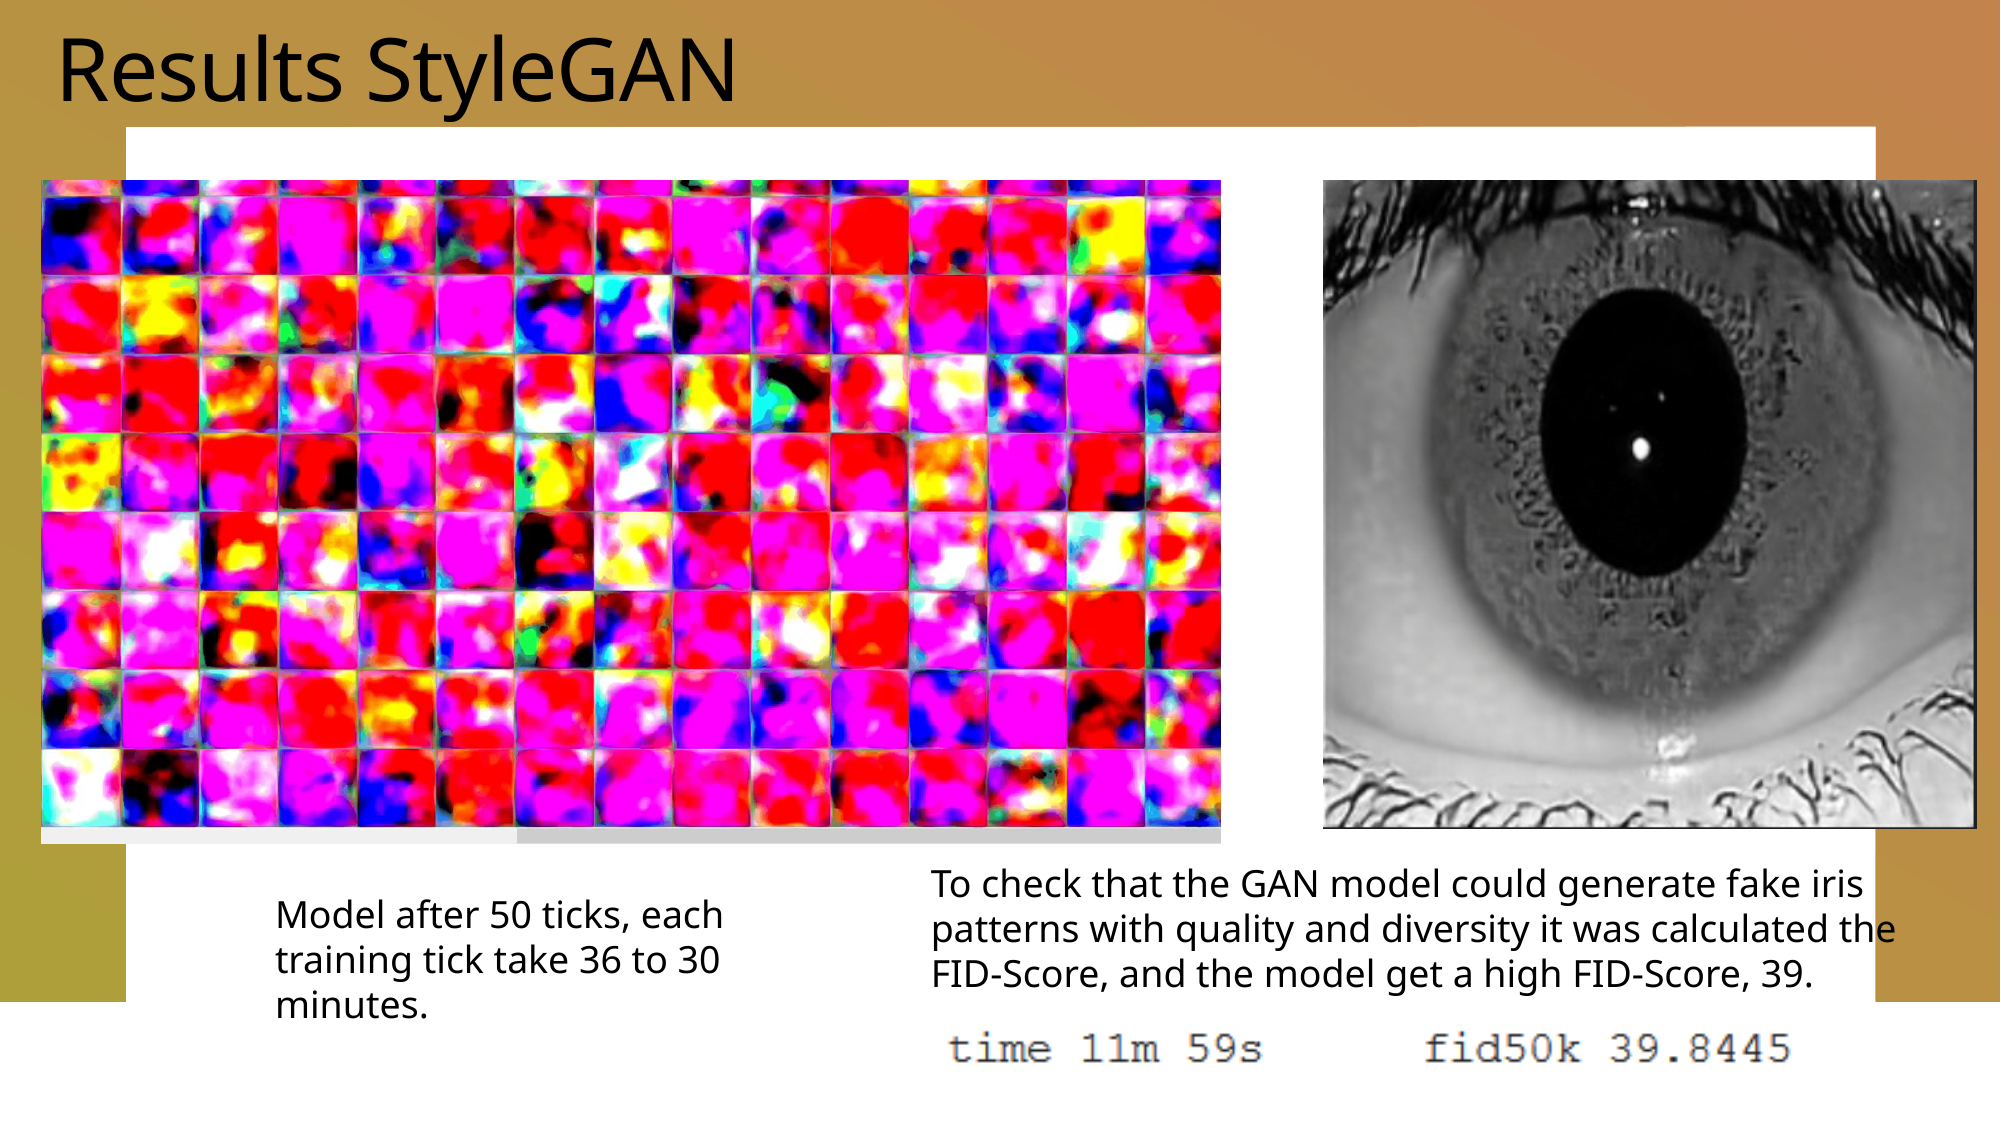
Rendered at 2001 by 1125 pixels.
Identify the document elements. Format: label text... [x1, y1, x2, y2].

text_box To check that the GAN model could generate fake iris patterns with quality and diversity it was calculated the FID-Score, and the model get a high FID-Score, 39. [916, 853, 1917, 1003]
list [40, 180, 1222, 845]
title Results StyleGAN [40, 14, 1541, 235]
picture [1323, 180, 1977, 829]
picture [916, 1022, 1834, 1084]
text_box Model after 50 ticks, each training tick take 36 to 30 minutes. [260, 884, 791, 1034]
